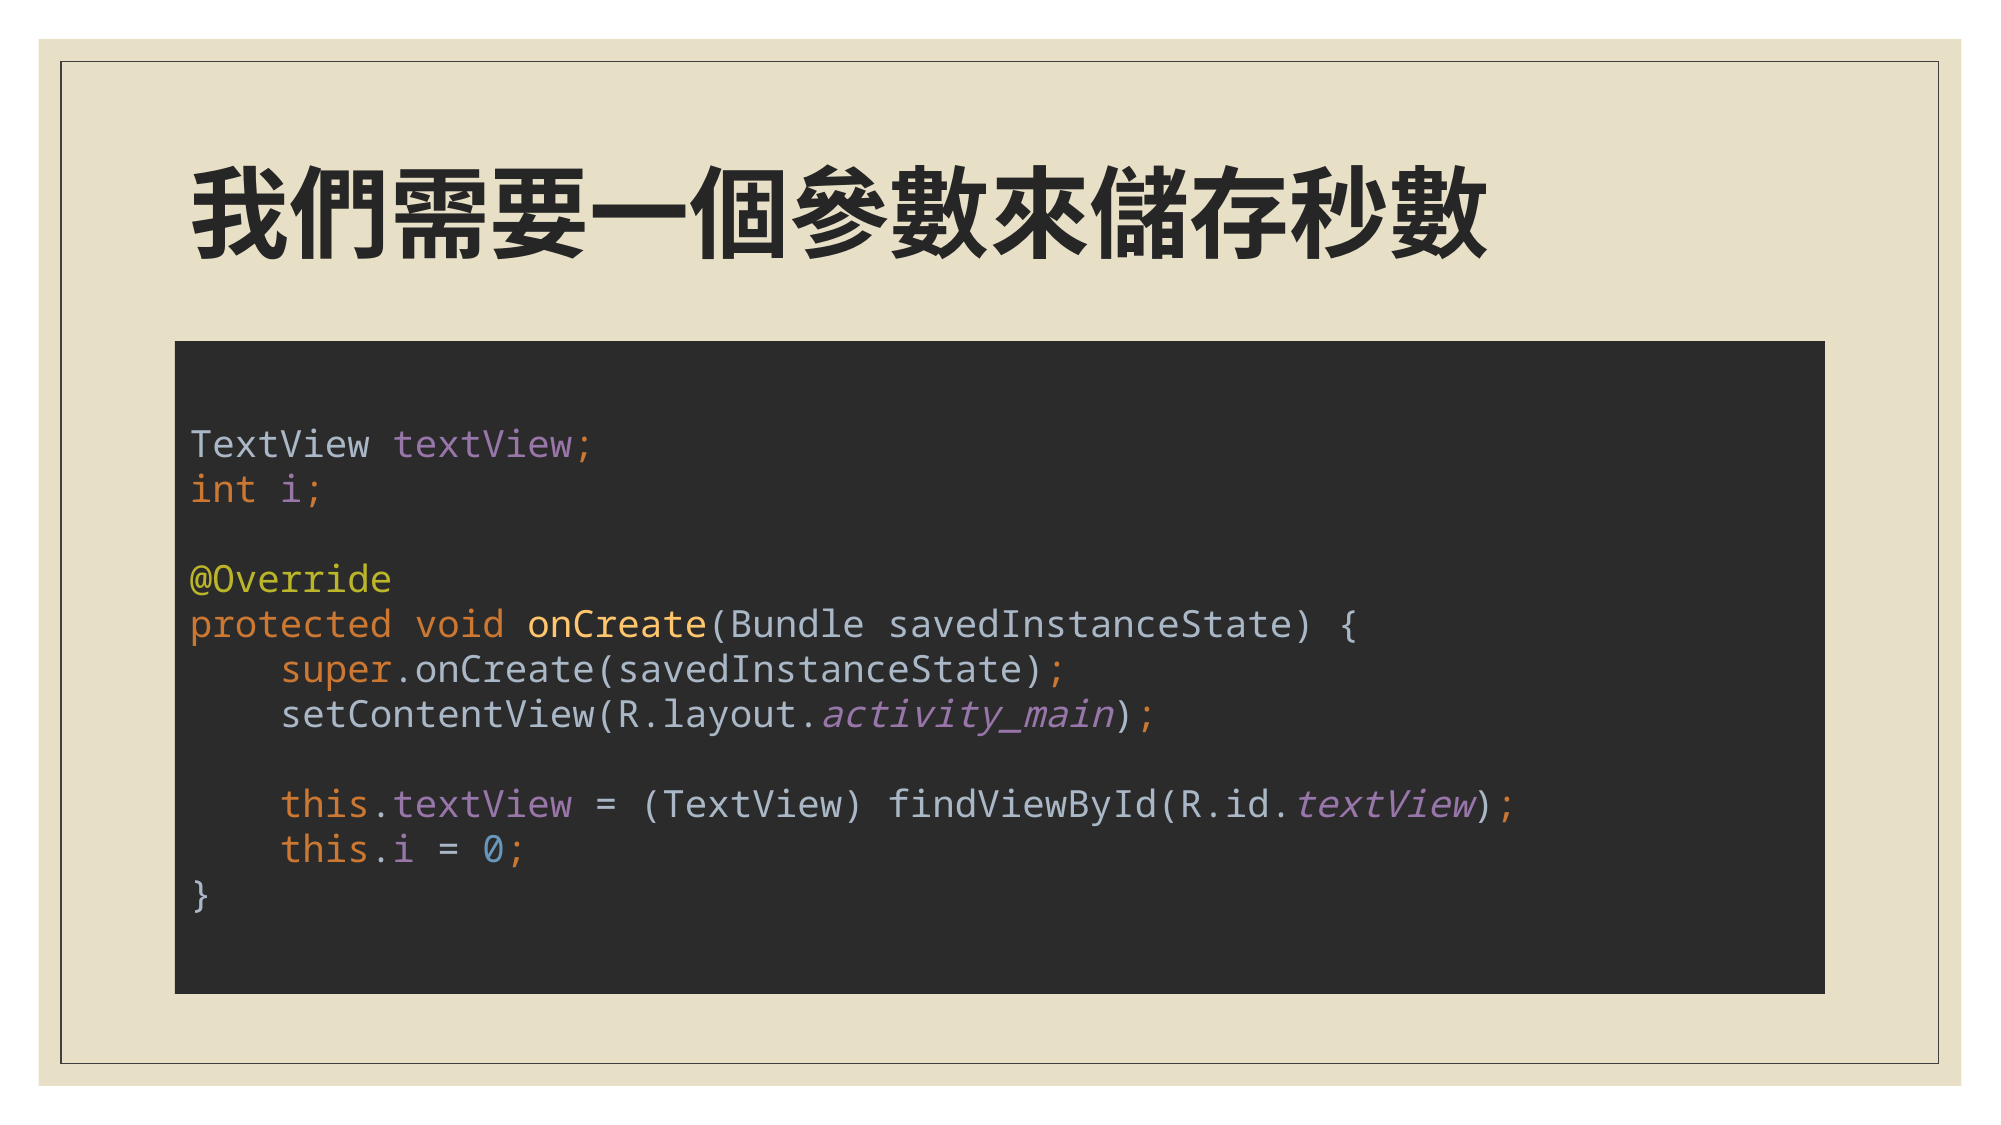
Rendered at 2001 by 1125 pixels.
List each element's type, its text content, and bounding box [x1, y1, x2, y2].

list TextView textView; int i; @Override protected void onCreate(Bundle savedInstanceState) { super.onCreate(savedInstanceState); setContentView(R.layout.activity_main); this.textView = (TextView) findViewById(R.id.textView); this.i = 0; } [174, 341, 1825, 994]
title 我們需要一個參數來儲存秒數 [174, 105, 1825, 331]
